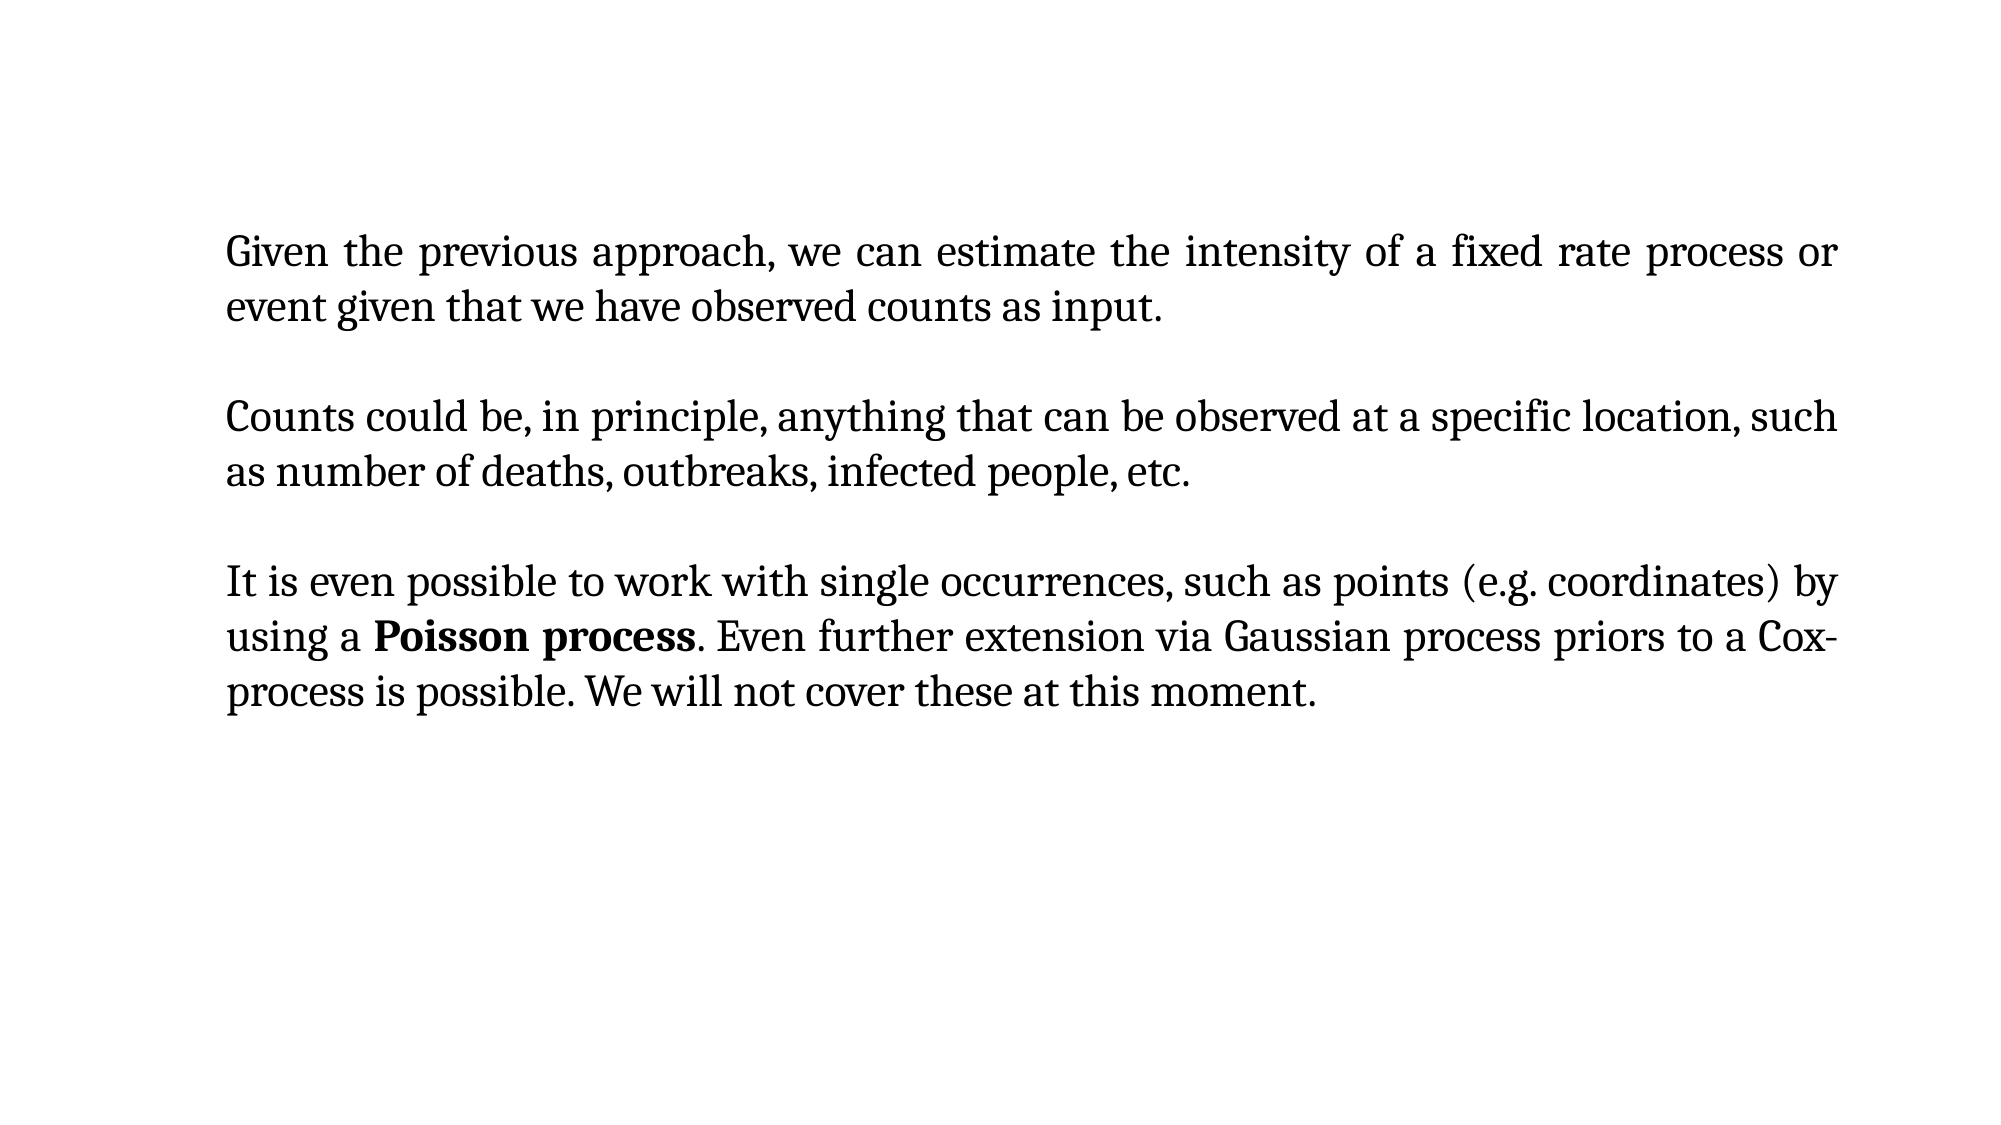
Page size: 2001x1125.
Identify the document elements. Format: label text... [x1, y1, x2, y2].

text_box Given the previous approach, we can estimate the intensity of a fixed rate process or event given that we have observed counts as input. Counts could be, in principle, anything that can be observed at a specific location, such as number of deaths, outbreaks, infected people, etc. It is even possible to work with single occurrences, such as points (e.g. coordinates) by using a Poisson process. Even further extension via Gaussian process priors to a Cox-process is possible. We will not cover these at this moment. [211, 213, 1855, 723]
